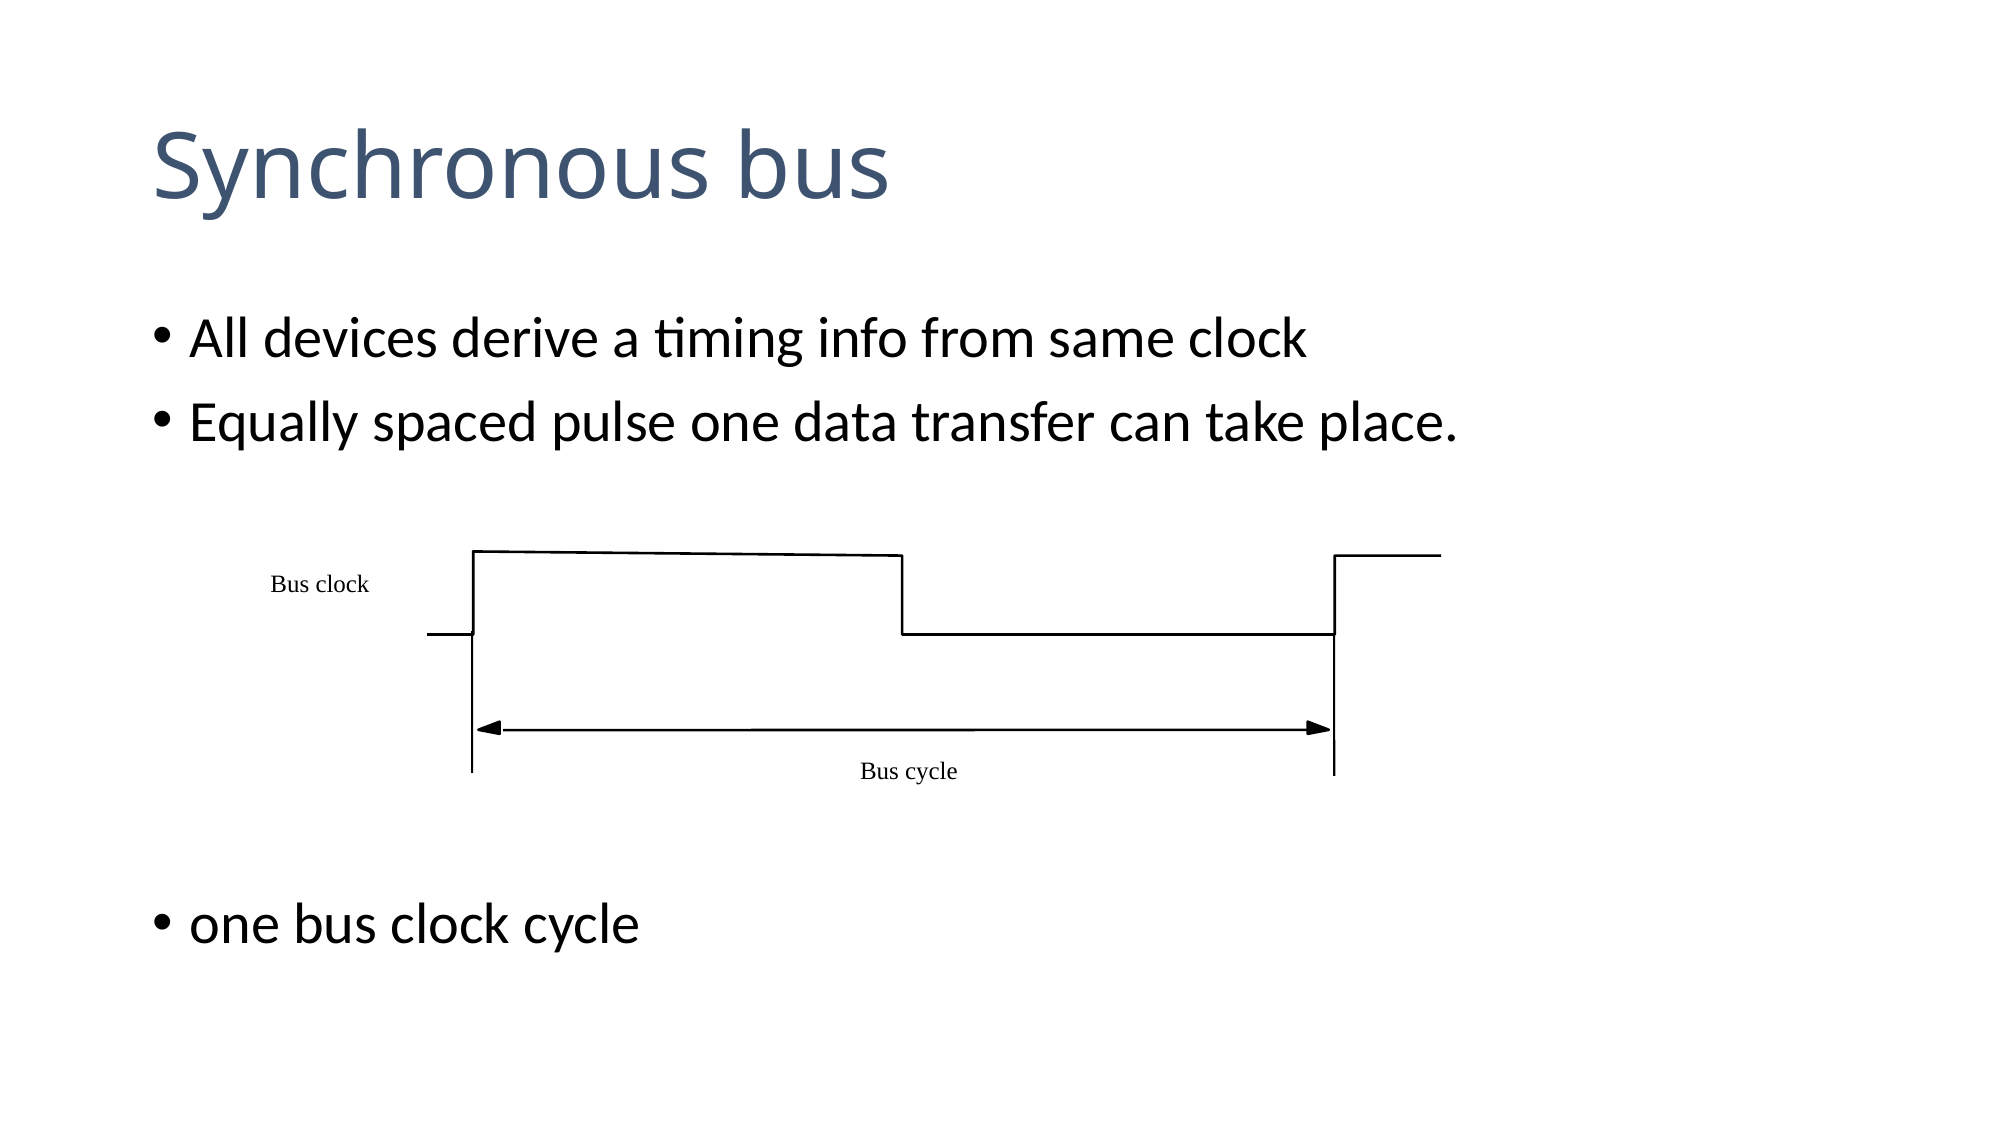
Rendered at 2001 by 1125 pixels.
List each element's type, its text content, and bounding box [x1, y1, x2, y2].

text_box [253, 551, 1442, 802]
title Synchronous bus [137, 59, 1863, 278]
list All devices derive a timing info from same clock Equally spaced pulse one data transfer can take place. one bus clock cycle [137, 299, 1863, 1014]
